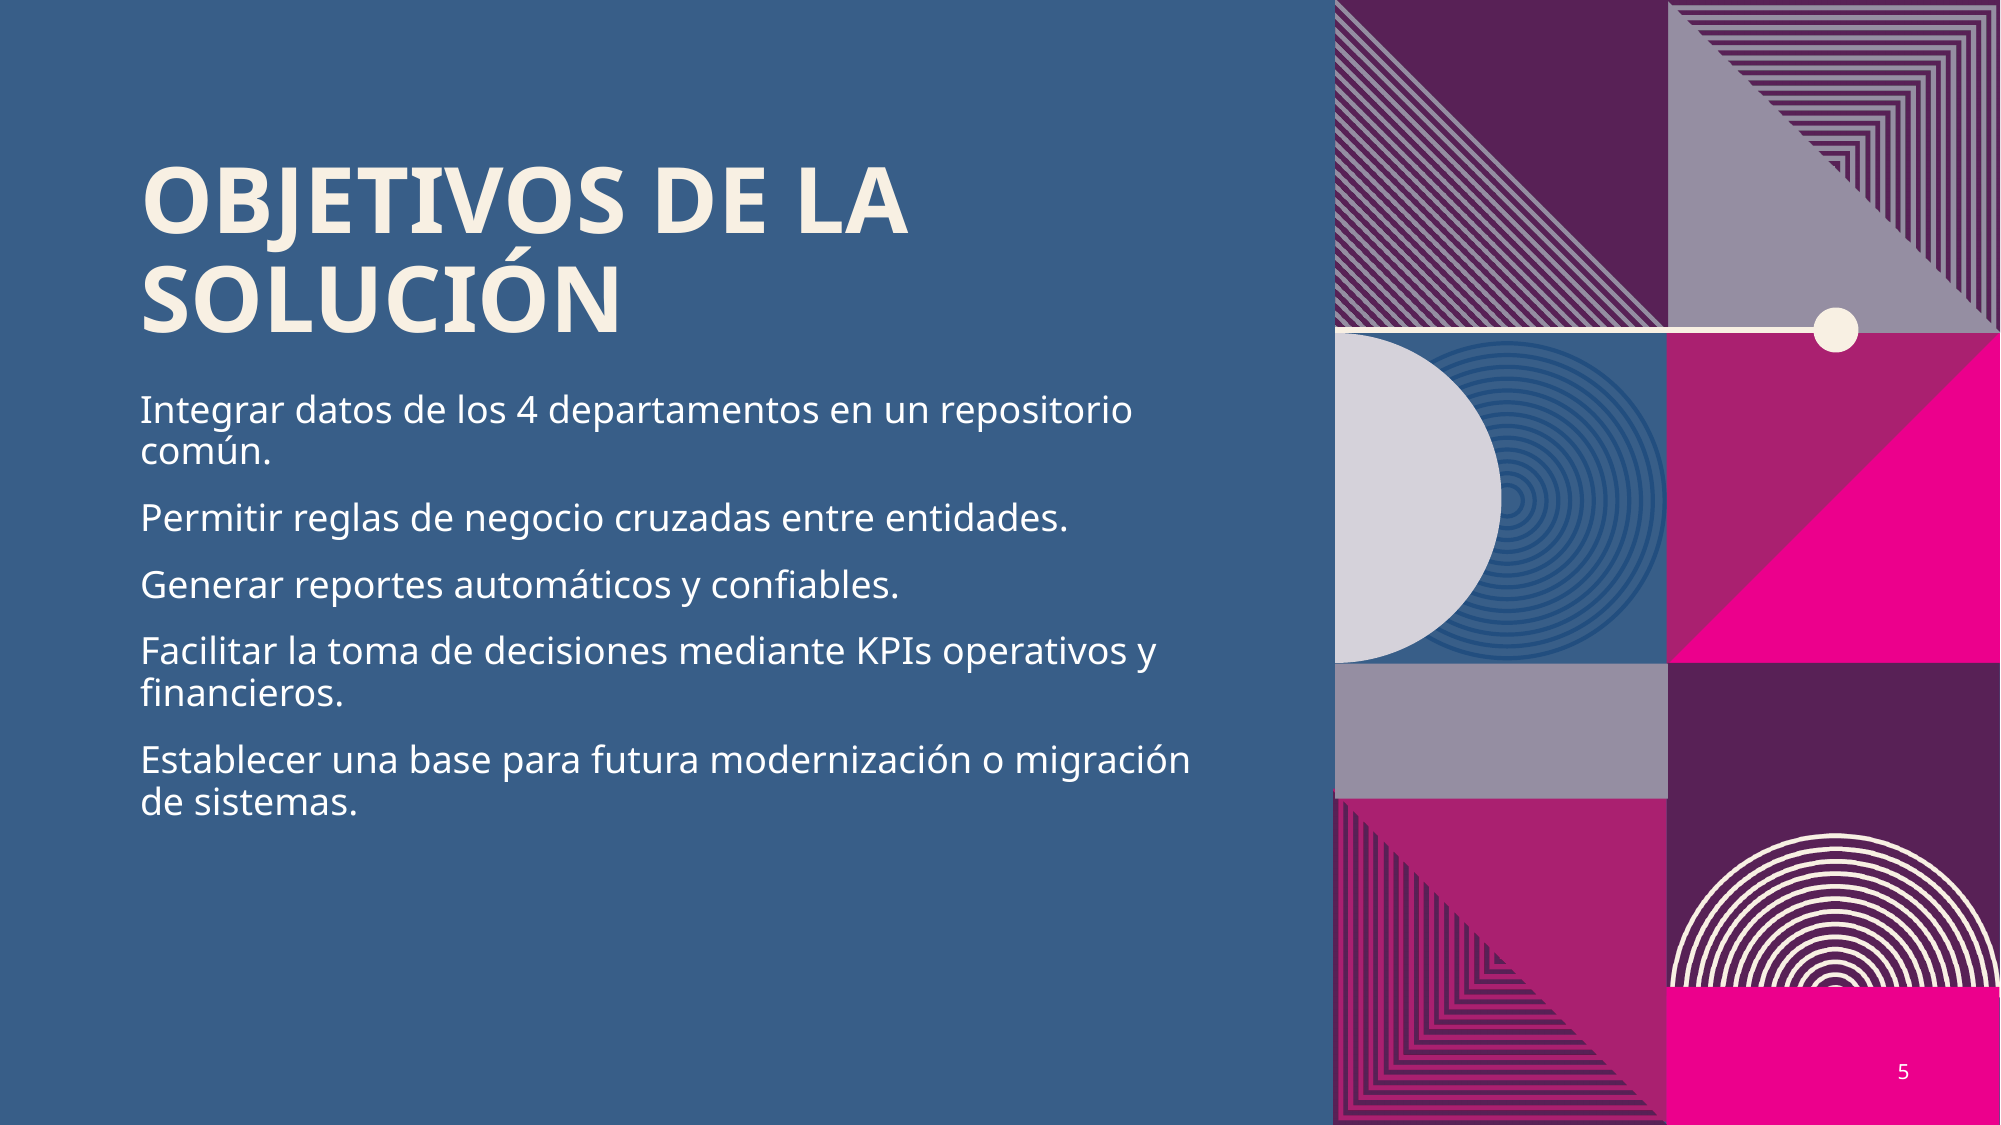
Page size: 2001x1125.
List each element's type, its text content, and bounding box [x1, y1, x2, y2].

picture [1669, 833, 2001, 998]
slide_number 5 [1849, 1042, 1925, 1103]
picture [1333, 791, 1667, 1125]
list Integrar datos de los 4 departamentos en un repositorio común. Permitir reglas de negocio cruzadas entre entidades. Generar reportes automáticos y confiables. Facilitar la toma de decisiones mediante KPIs operativos y financieros. Establecer una base para futura modernización o migración de sistemas. [125, 381, 1248, 923]
title Objetivos de la Solución [125, 146, 1206, 381]
picture [1335, 0, 2001, 333]
